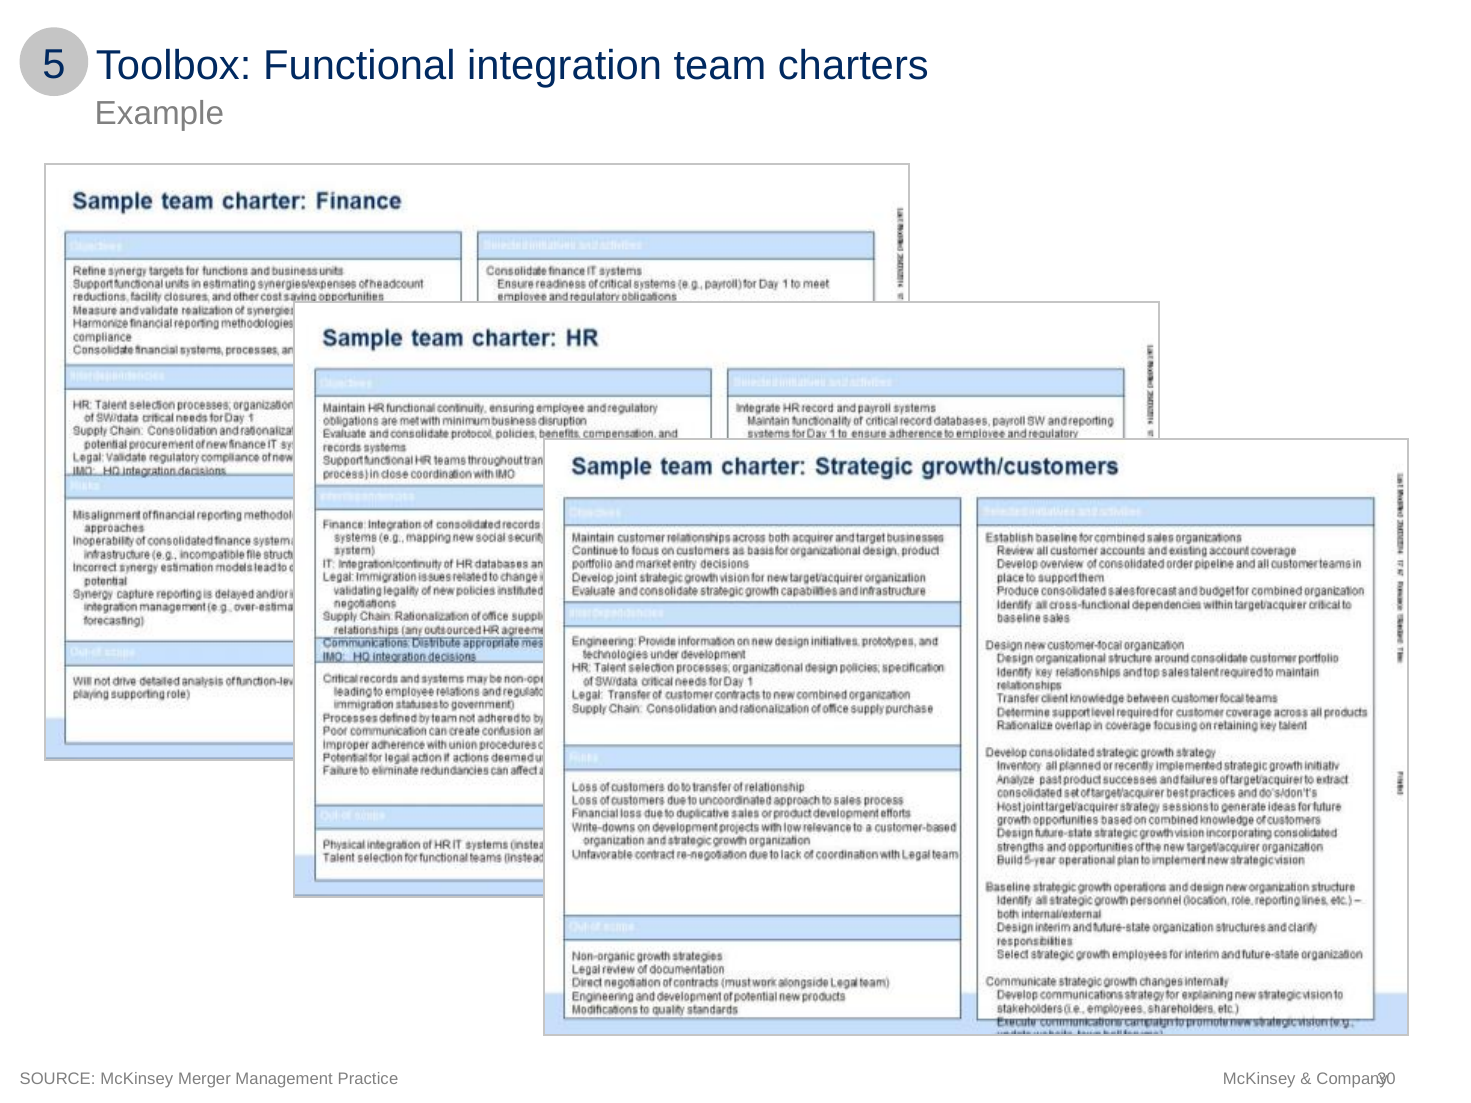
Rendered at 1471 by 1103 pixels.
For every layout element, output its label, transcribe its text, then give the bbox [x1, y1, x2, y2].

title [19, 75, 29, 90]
text_box SOURCE: McKinsey Merger Management Practice [19, 1067, 1201, 1088]
title Toolbox: Functional integration team charters [19, 131, 1434, 222]
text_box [45, 164, 1408, 1034]
text_box Example [19, 90, 1434, 131]
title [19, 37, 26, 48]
text_box 5 [17, 25, 91, 99]
title Toolbox: Functional integration team charters [78, 37, 1434, 90]
